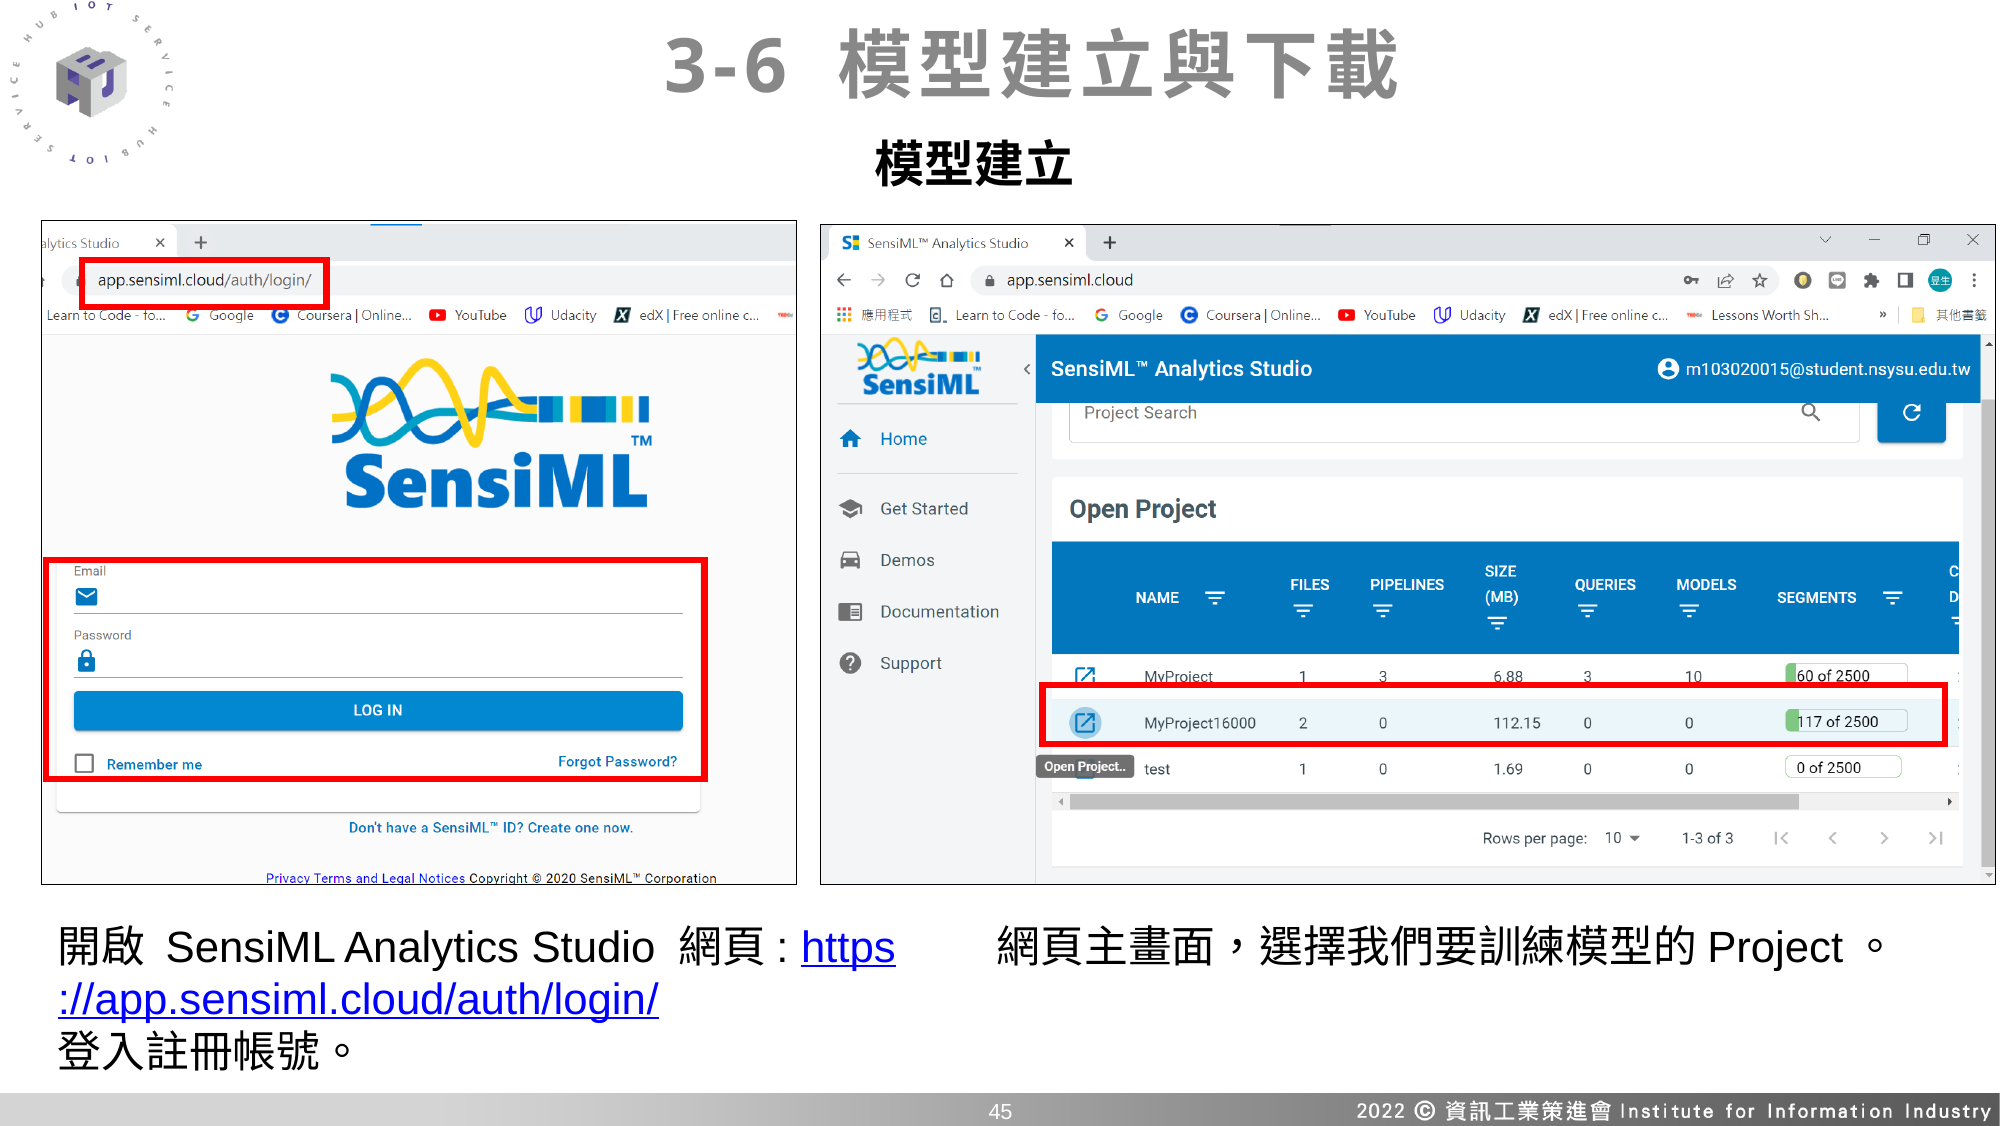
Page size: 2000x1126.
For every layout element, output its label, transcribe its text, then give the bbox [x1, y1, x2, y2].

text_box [820, 224, 1996, 885]
title 3-6 模型建立與下載 [196, 0, 1868, 126]
text_box 開啟 SensiML Analytics Studio 網頁: https://app.sensiml.cloud/auth/login/ 登入註冊帳號。 [43, 911, 1043, 1126]
text_box 網頁主畫面，選擇我們要訓練模型的Project。 [982, 911, 1913, 979]
text_box 模型建立 [859, 125, 1090, 201]
picture [0, 0, 2000, 1126]
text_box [41, 220, 797, 885]
